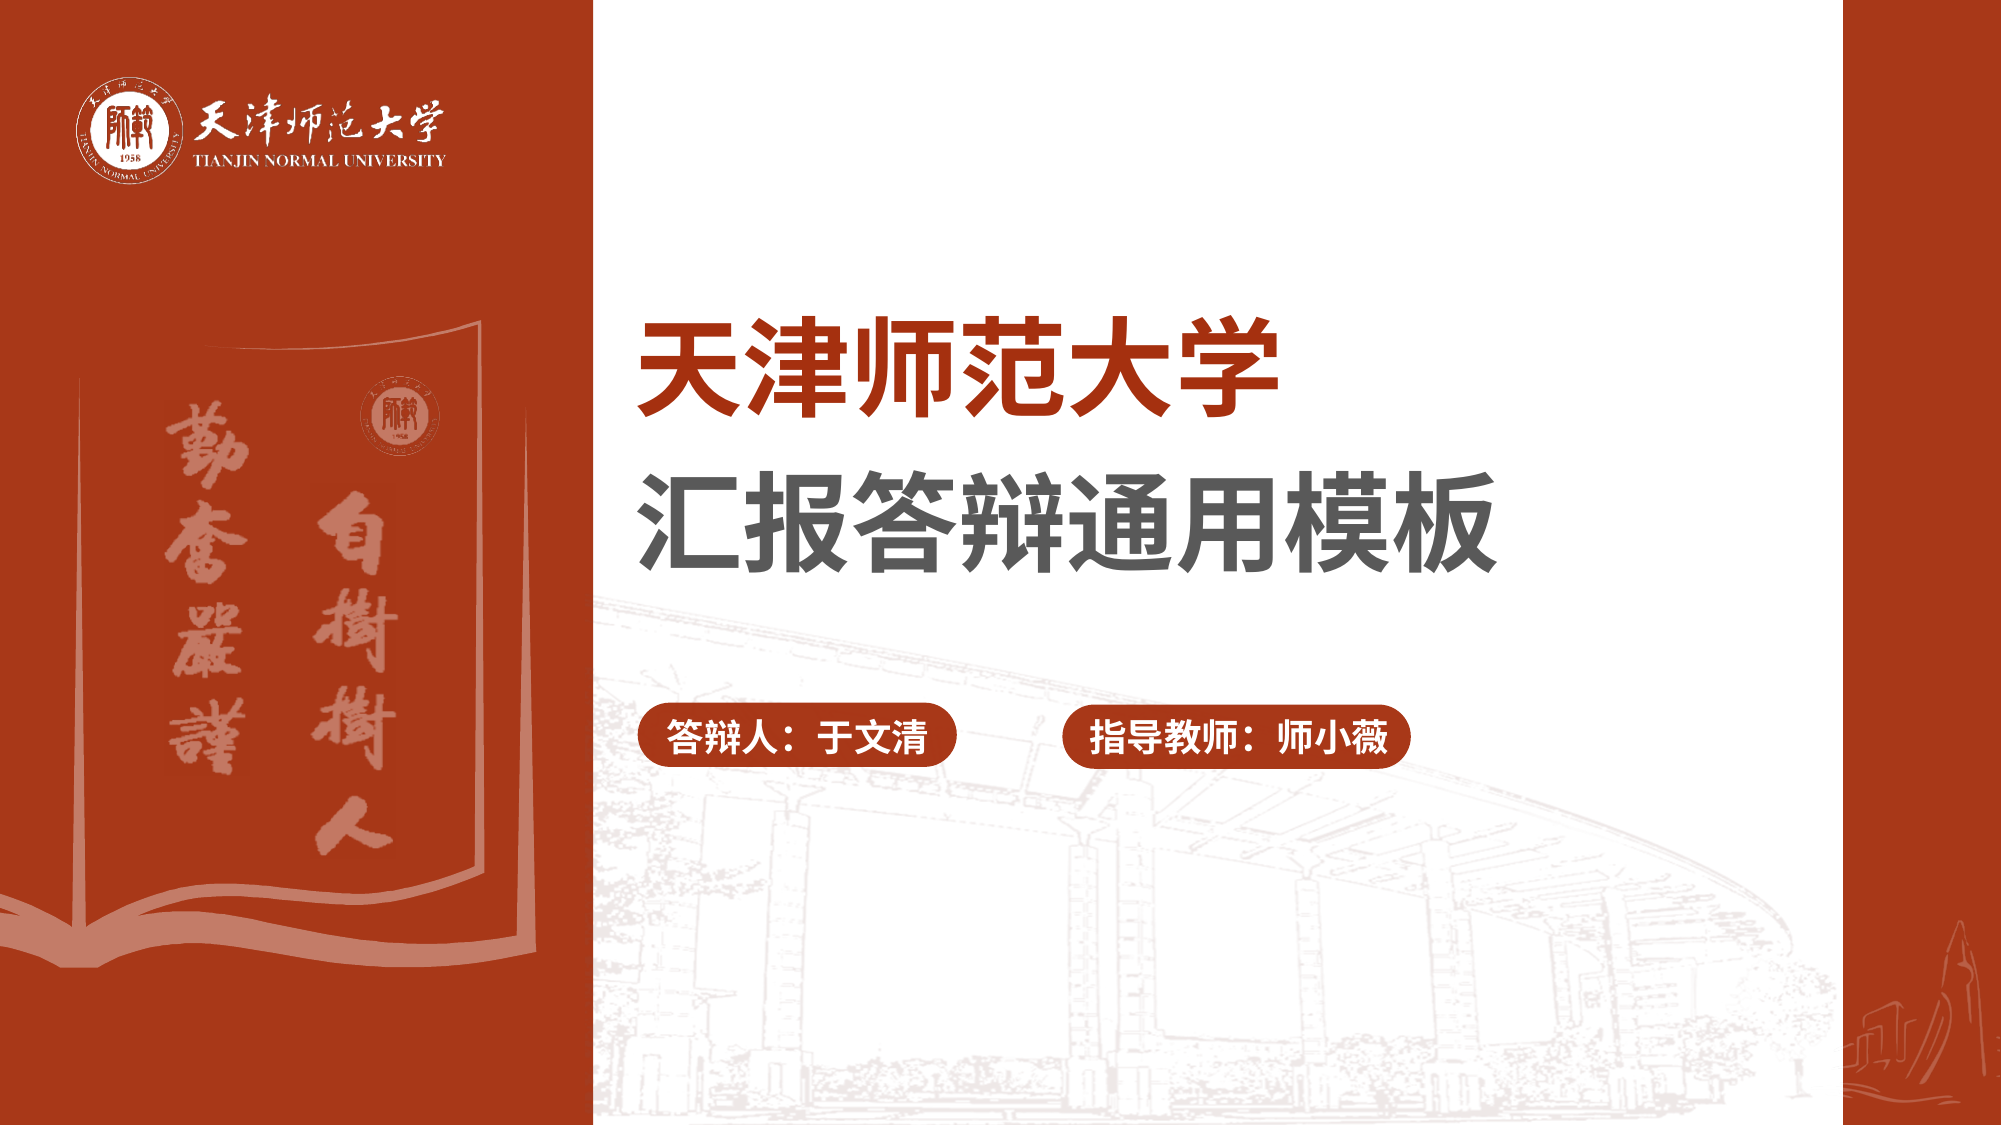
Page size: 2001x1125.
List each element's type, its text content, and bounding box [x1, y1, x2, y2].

text_box 答辩人：于文清 [644, 706, 952, 767]
text_box [326, 374, 476, 459]
picture [45, 14, 486, 262]
list 汇报答辩通用模板 [619, 462, 1745, 589]
text_box [636, 714, 644, 756]
text_box [653, 701, 942, 706]
list 天津师范大学 [619, 307, 1452, 434]
text_box 指导教师：师小薇 [1069, 706, 1409, 767]
text_box [1061, 715, 1069, 758]
text_box [952, 716, 958, 754]
